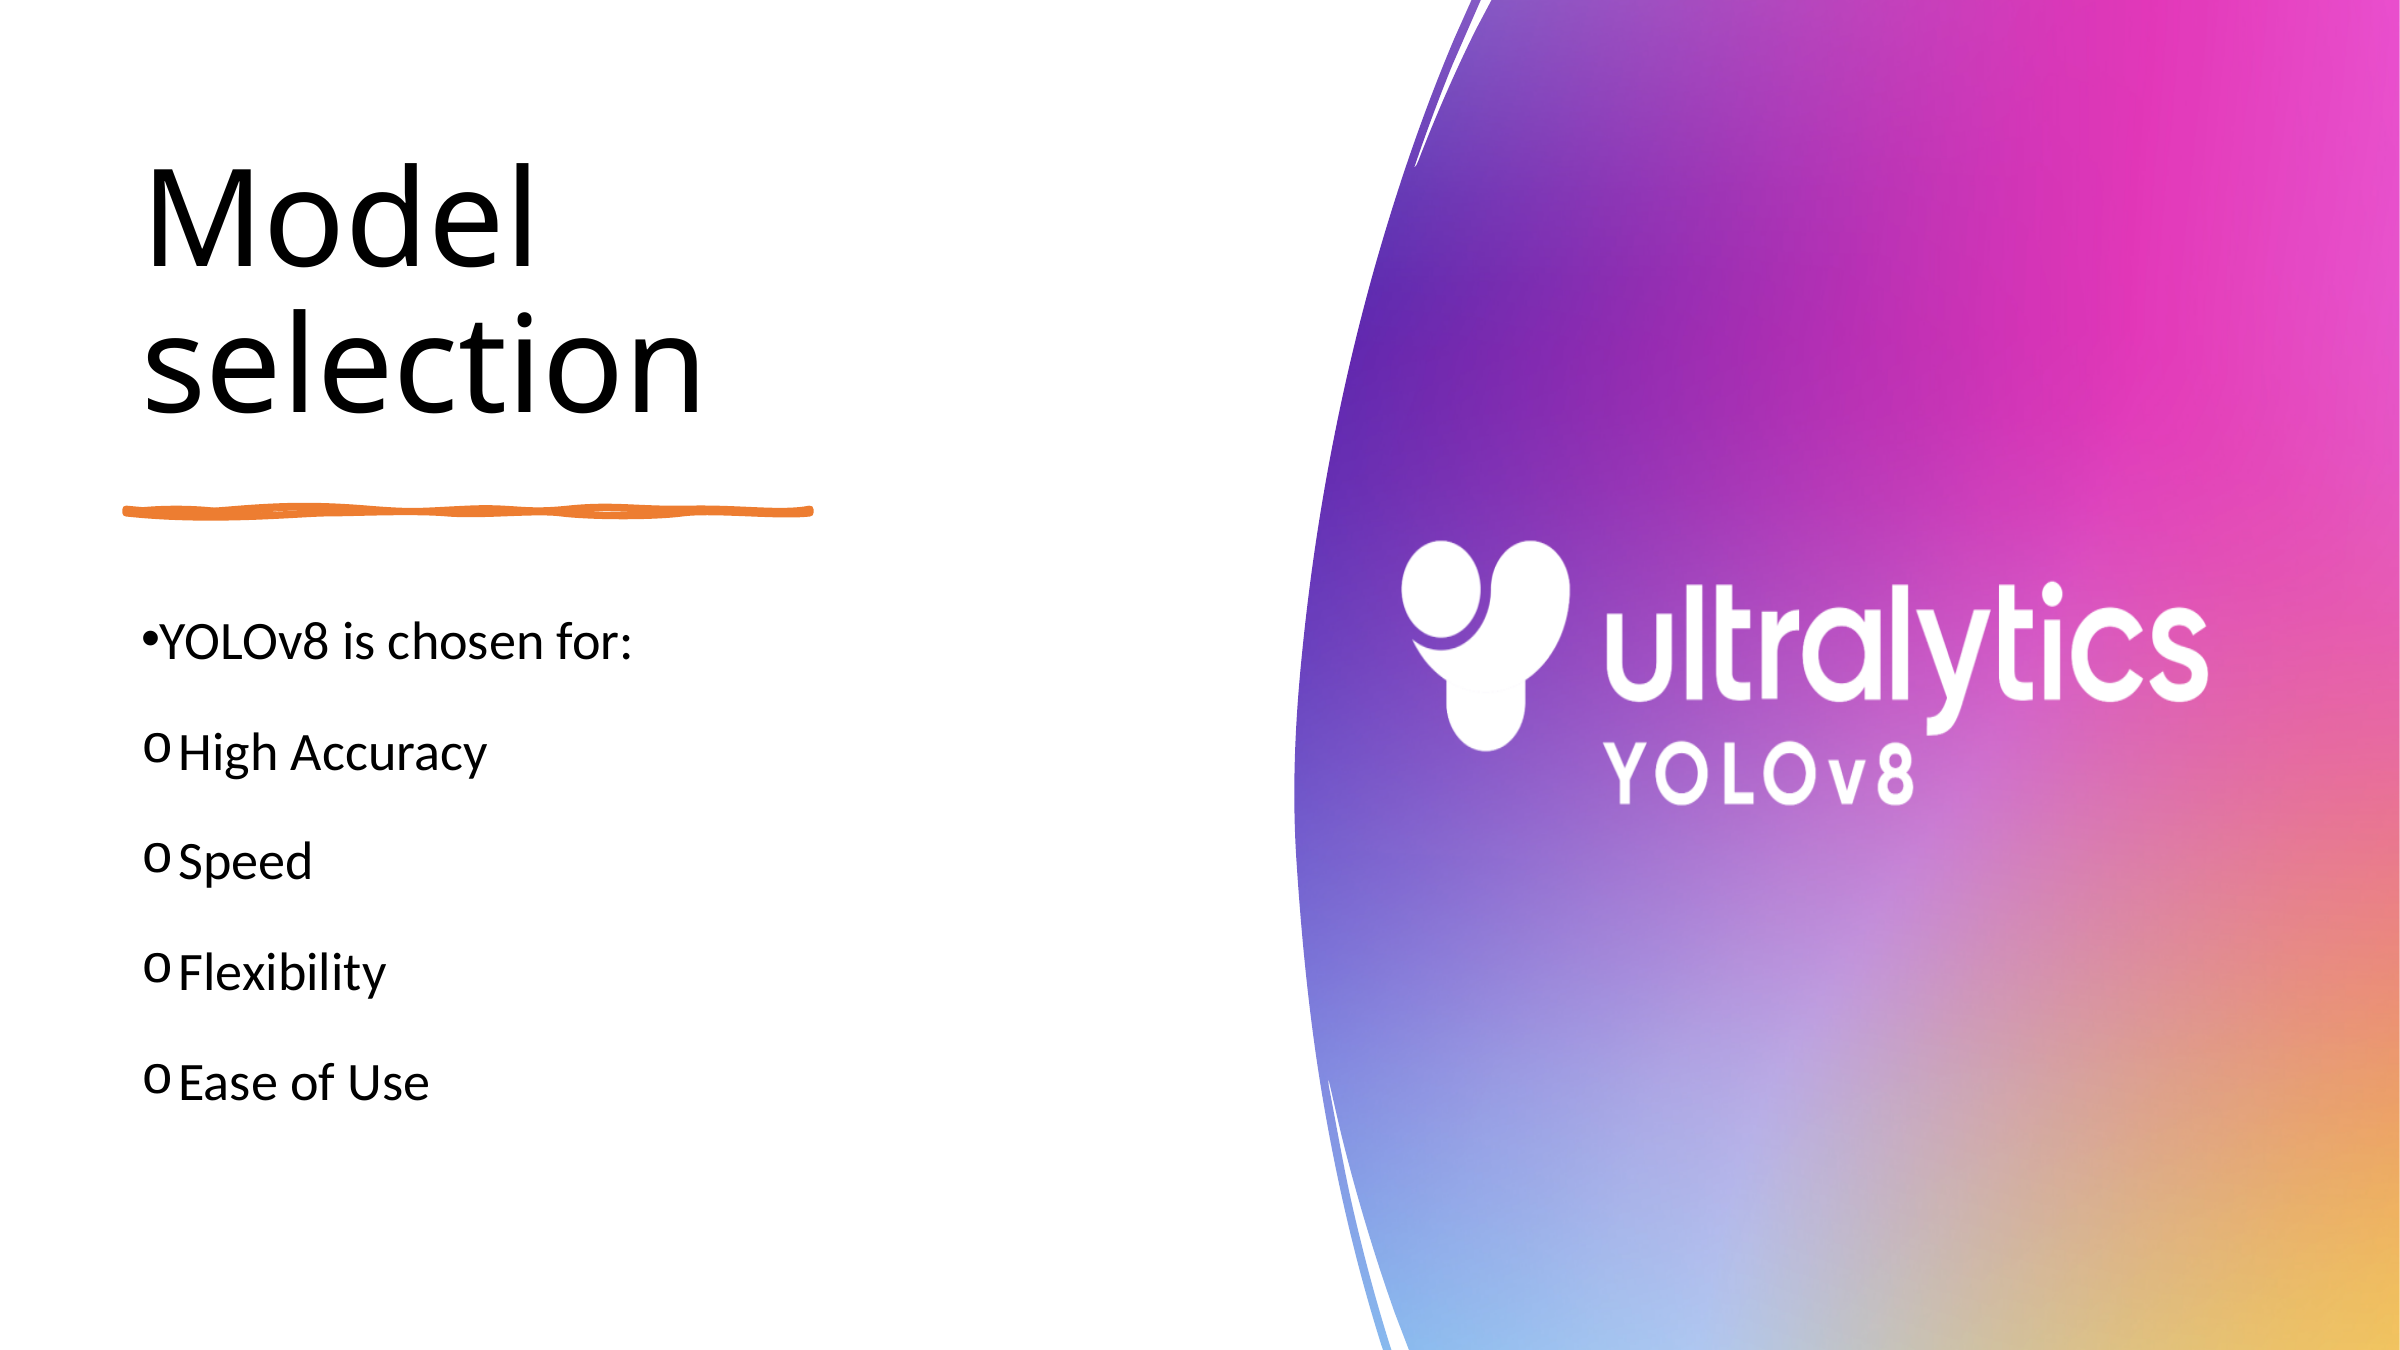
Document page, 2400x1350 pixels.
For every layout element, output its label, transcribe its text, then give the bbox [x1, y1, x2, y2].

text_box YOLOv8 is chosen for: High Accuracy Speed Flexibility Ease of Use [126, 565, 1149, 1220]
title Model selection [126, 64, 1083, 450]
picture [1294, 0, 2400, 1350]
text_box [0, 0, 1294, 1350]
text_box [124, 505, 811, 519]
